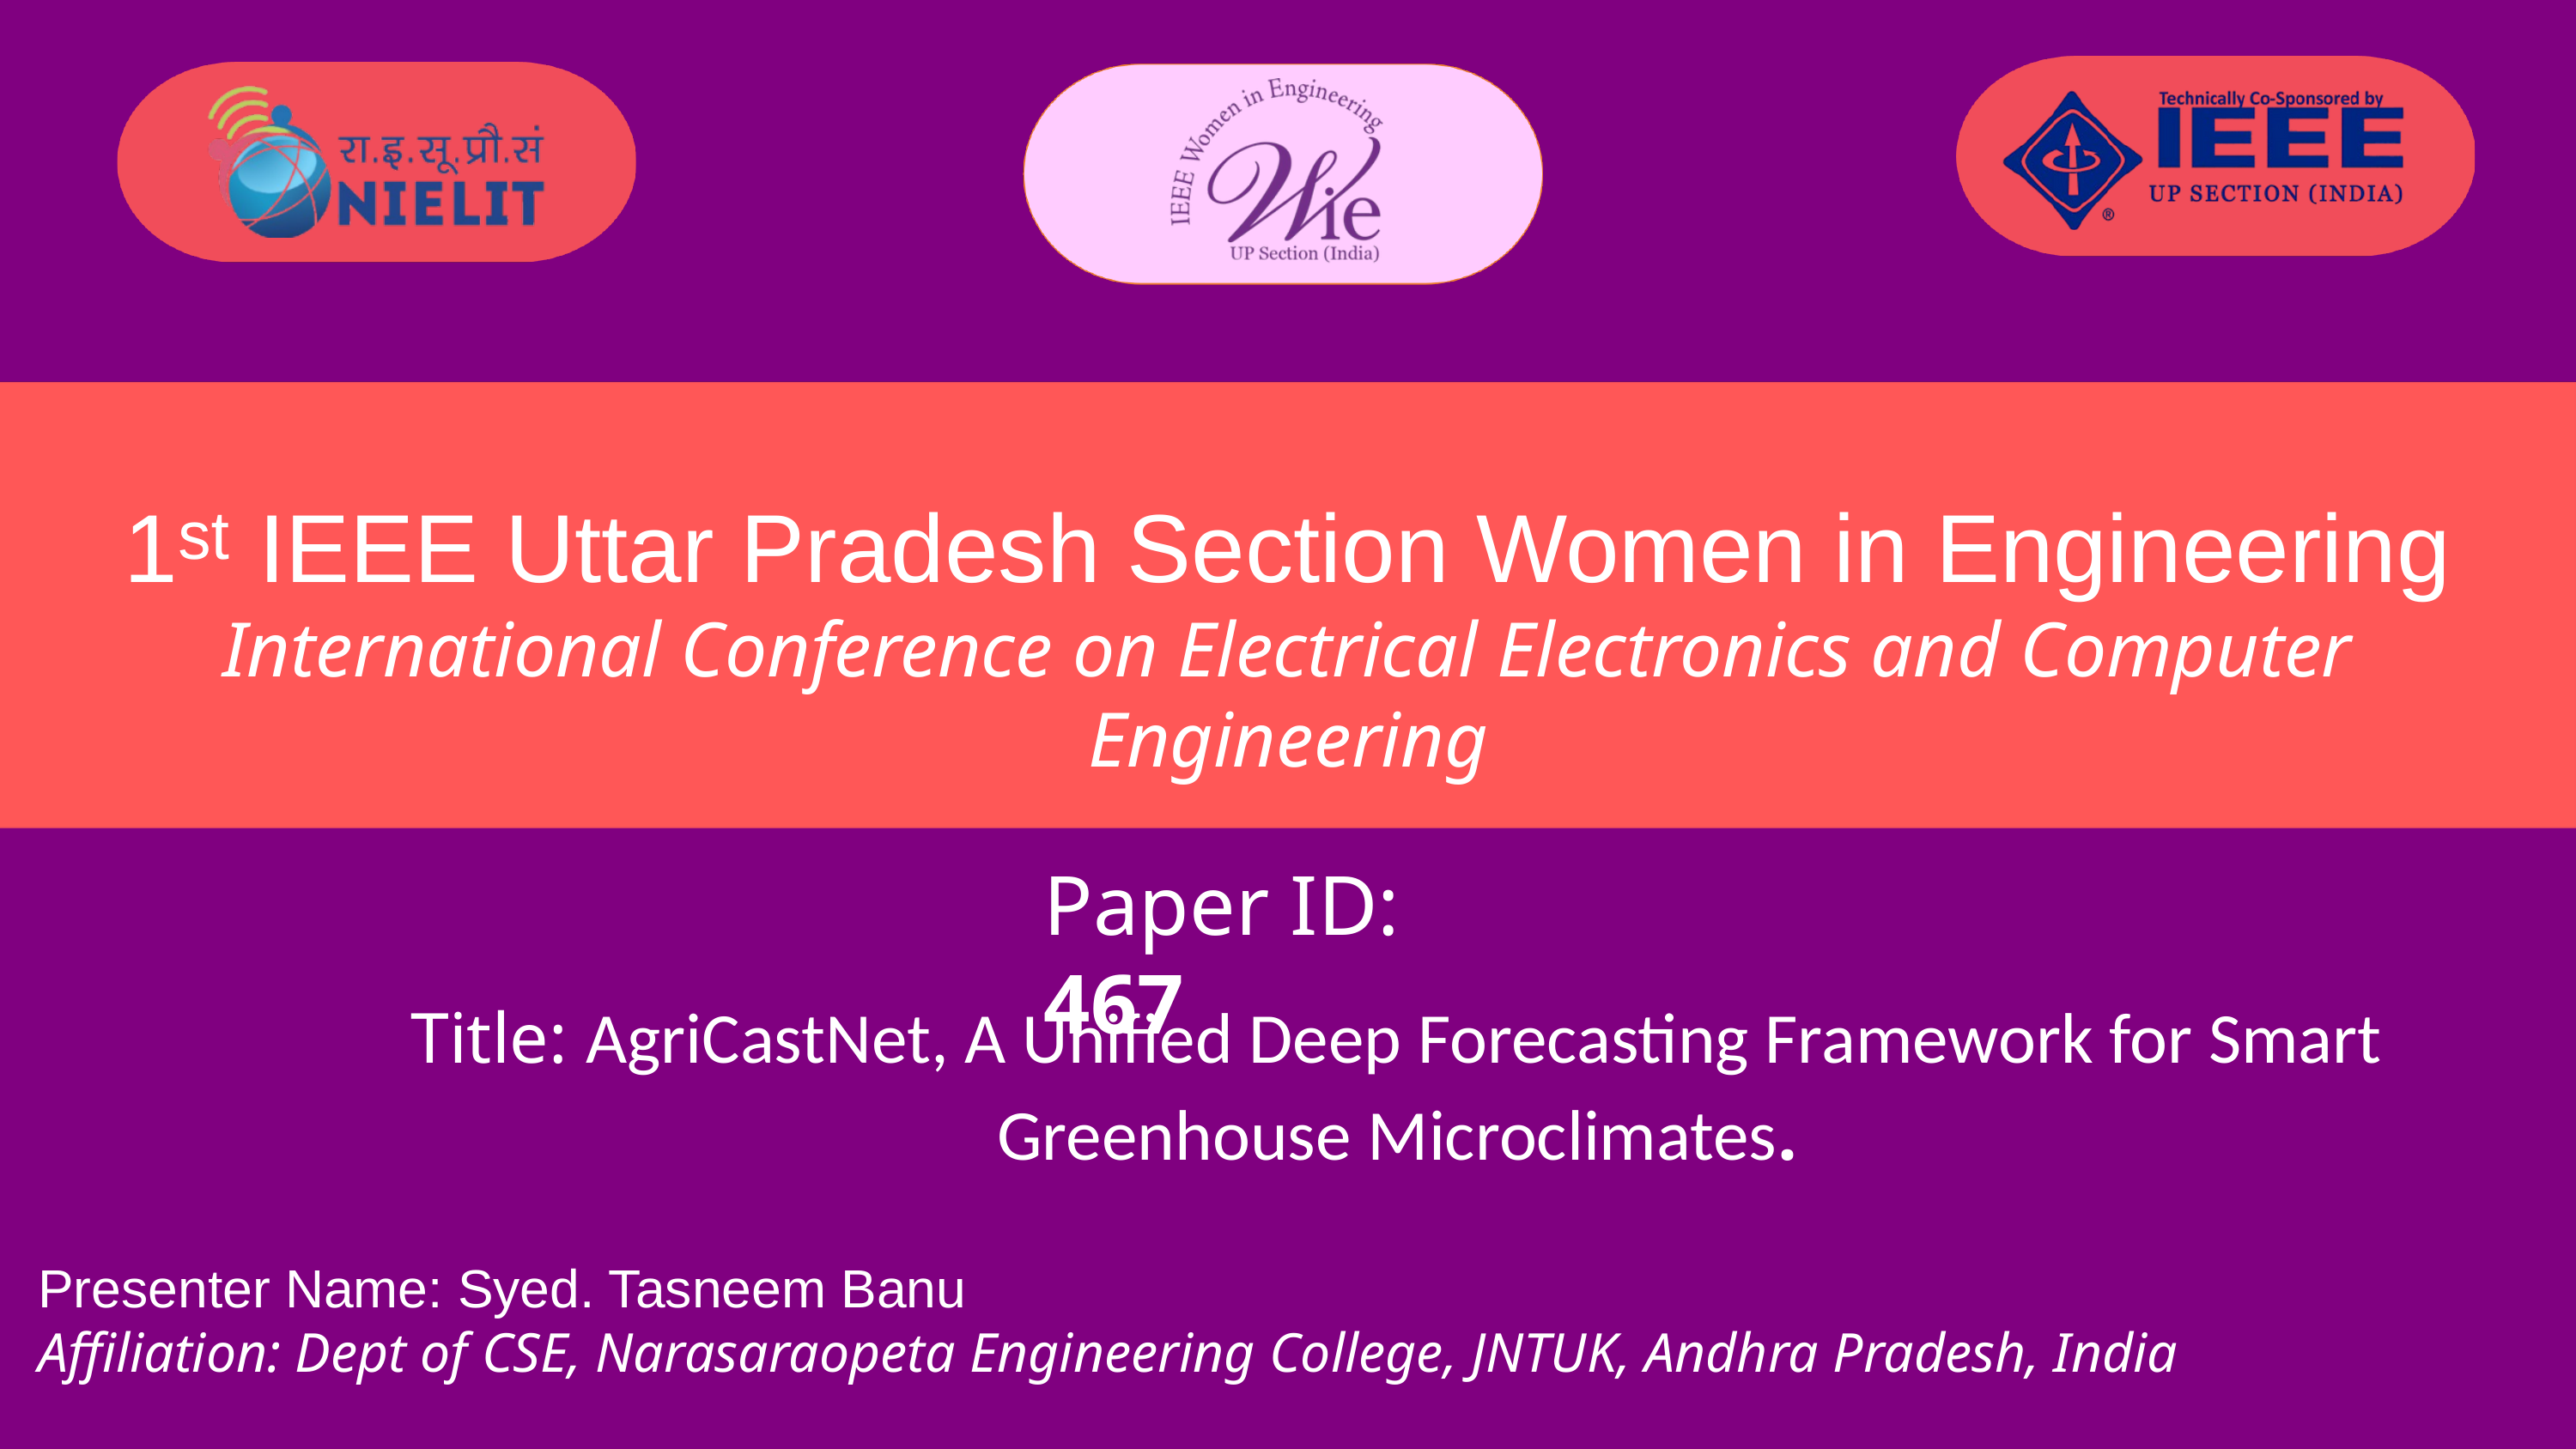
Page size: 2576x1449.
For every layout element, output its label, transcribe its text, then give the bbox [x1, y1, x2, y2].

text_box [0, 342, 2576, 828]
text_box [117, 243, 636, 300]
text_box [1017, 58, 1543, 322]
text_box [1956, 56, 2476, 294]
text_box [117, 74, 636, 238]
text_box [117, 62, 636, 74]
text_box Title: AgriCastNet, A Unified Deep Forecasting Framework for Smart Greenhouse Microclimates. [406, 980, 2388, 1272]
text_box Paper ID: 467 [1043, 853, 1543, 980]
text_box Presenter Name: Syed. Tasneem Banu Affiliation: Dept of CSE, Narasaraopeta Engineering College, JNTUK, Andhra Pradesh, India [38, 1254, 2318, 1384]
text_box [1156, 78, 1398, 266]
text_box 1ˢᵗ IEEE Uttar Pradesh Section Women in Engineering International Conference on Electrical Electronics and Computer Engineering [45, 485, 2531, 873]
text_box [1999, 89, 2405, 230]
